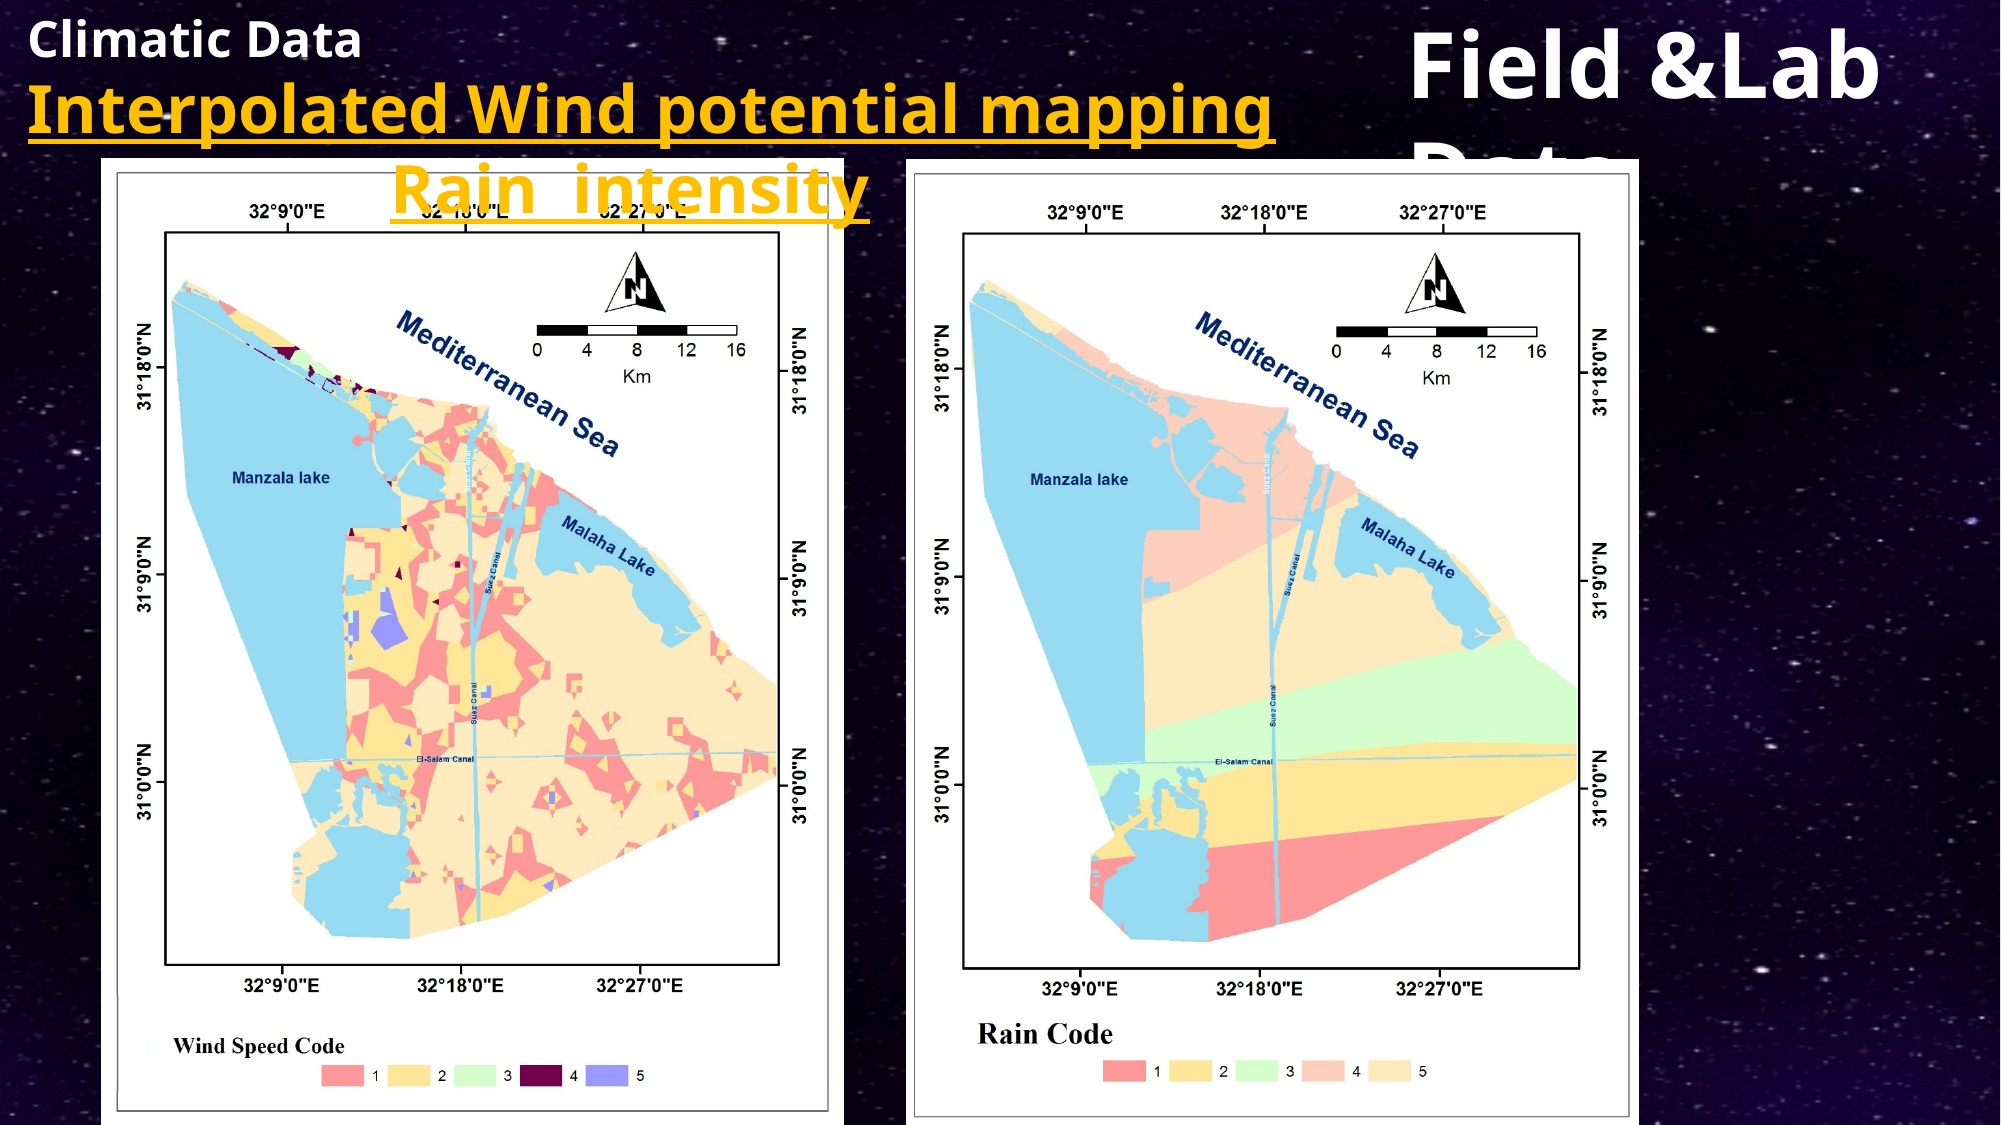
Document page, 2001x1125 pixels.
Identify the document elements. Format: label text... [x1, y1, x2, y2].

picture [0, 0, 2001, 1125]
text_box Field &Lab Data [1500, 0, 2000, 235]
text_box Climatic Data Interpolated Wind potential mapping Rain intensity [13, 0, 1500, 415]
